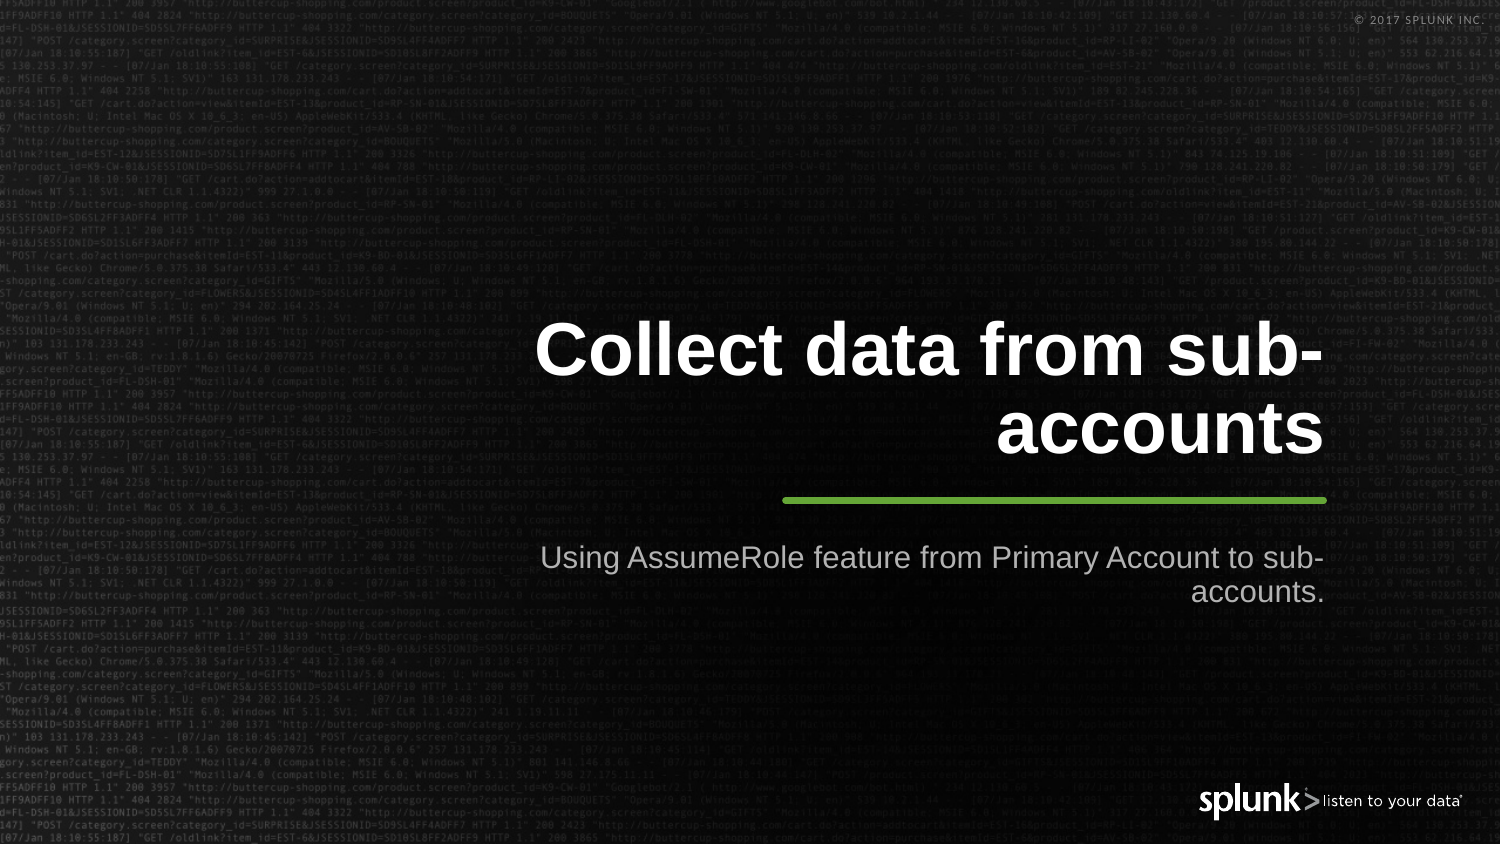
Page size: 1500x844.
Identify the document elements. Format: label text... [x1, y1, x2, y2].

title Collect data from sub-accounts [525, 120, 1326, 469]
subtitle Using AssumeRole feature from Primary Account to sub-accounts. [525, 510, 1326, 659]
picture [0, 0, 1500, 844]
